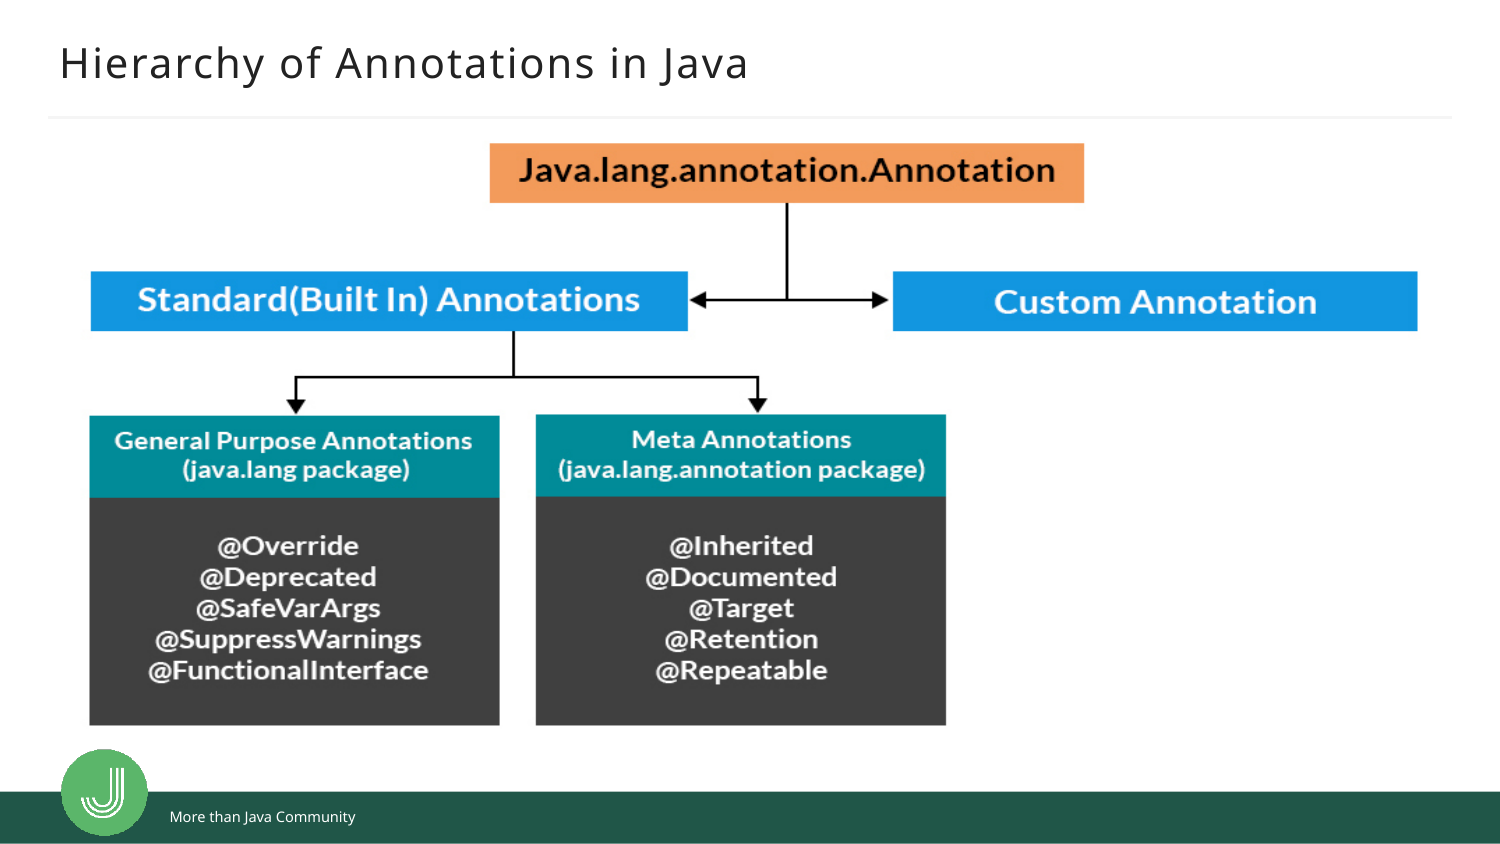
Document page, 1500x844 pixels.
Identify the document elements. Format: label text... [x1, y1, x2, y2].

title Hierarchy of Annotations in Java [59, 37, 1442, 87]
picture [59, 747, 149, 837]
picture [59, 121, 1454, 743]
